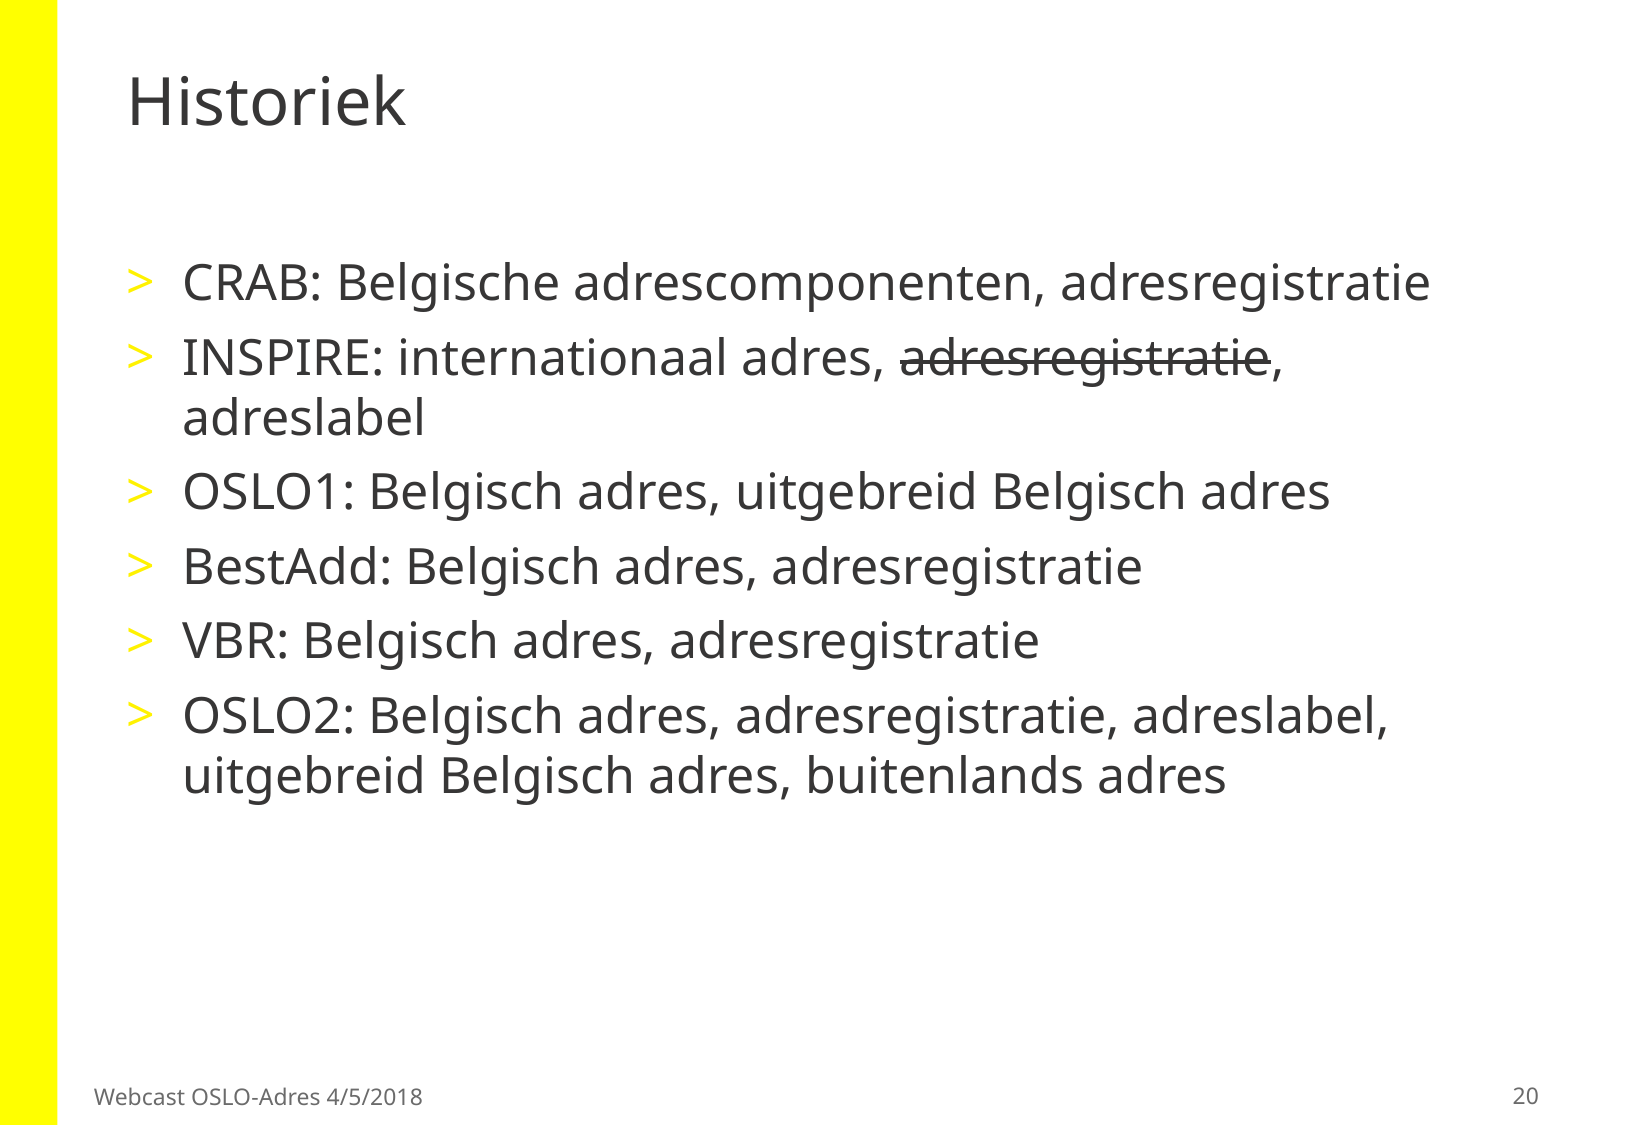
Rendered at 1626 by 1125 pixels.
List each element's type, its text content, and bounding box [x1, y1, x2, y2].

list CRAB: Belgische adrescomponenten, adresregistratie INSPIRE: internationaal adres, adresregistratie, adreslabel OSLO1: Belgisch adres, uitgebreid Belgisch adres BestAdd: Belgisch adres, adresregistratie VBR: Belgisch adres, adresregistratie OSLO2: Belgisch adres, adresregistratie, adreslabel, uitgebreid Belgisch adres, buitenlands adres [111, 243, 1514, 1063]
title Historiek [111, 59, 1514, 222]
slide_number 20 [1424, 1075, 1548, 1120]
footer Webcast OSLO-Adres 4/5/2018 [78, 1083, 1077, 1113]
